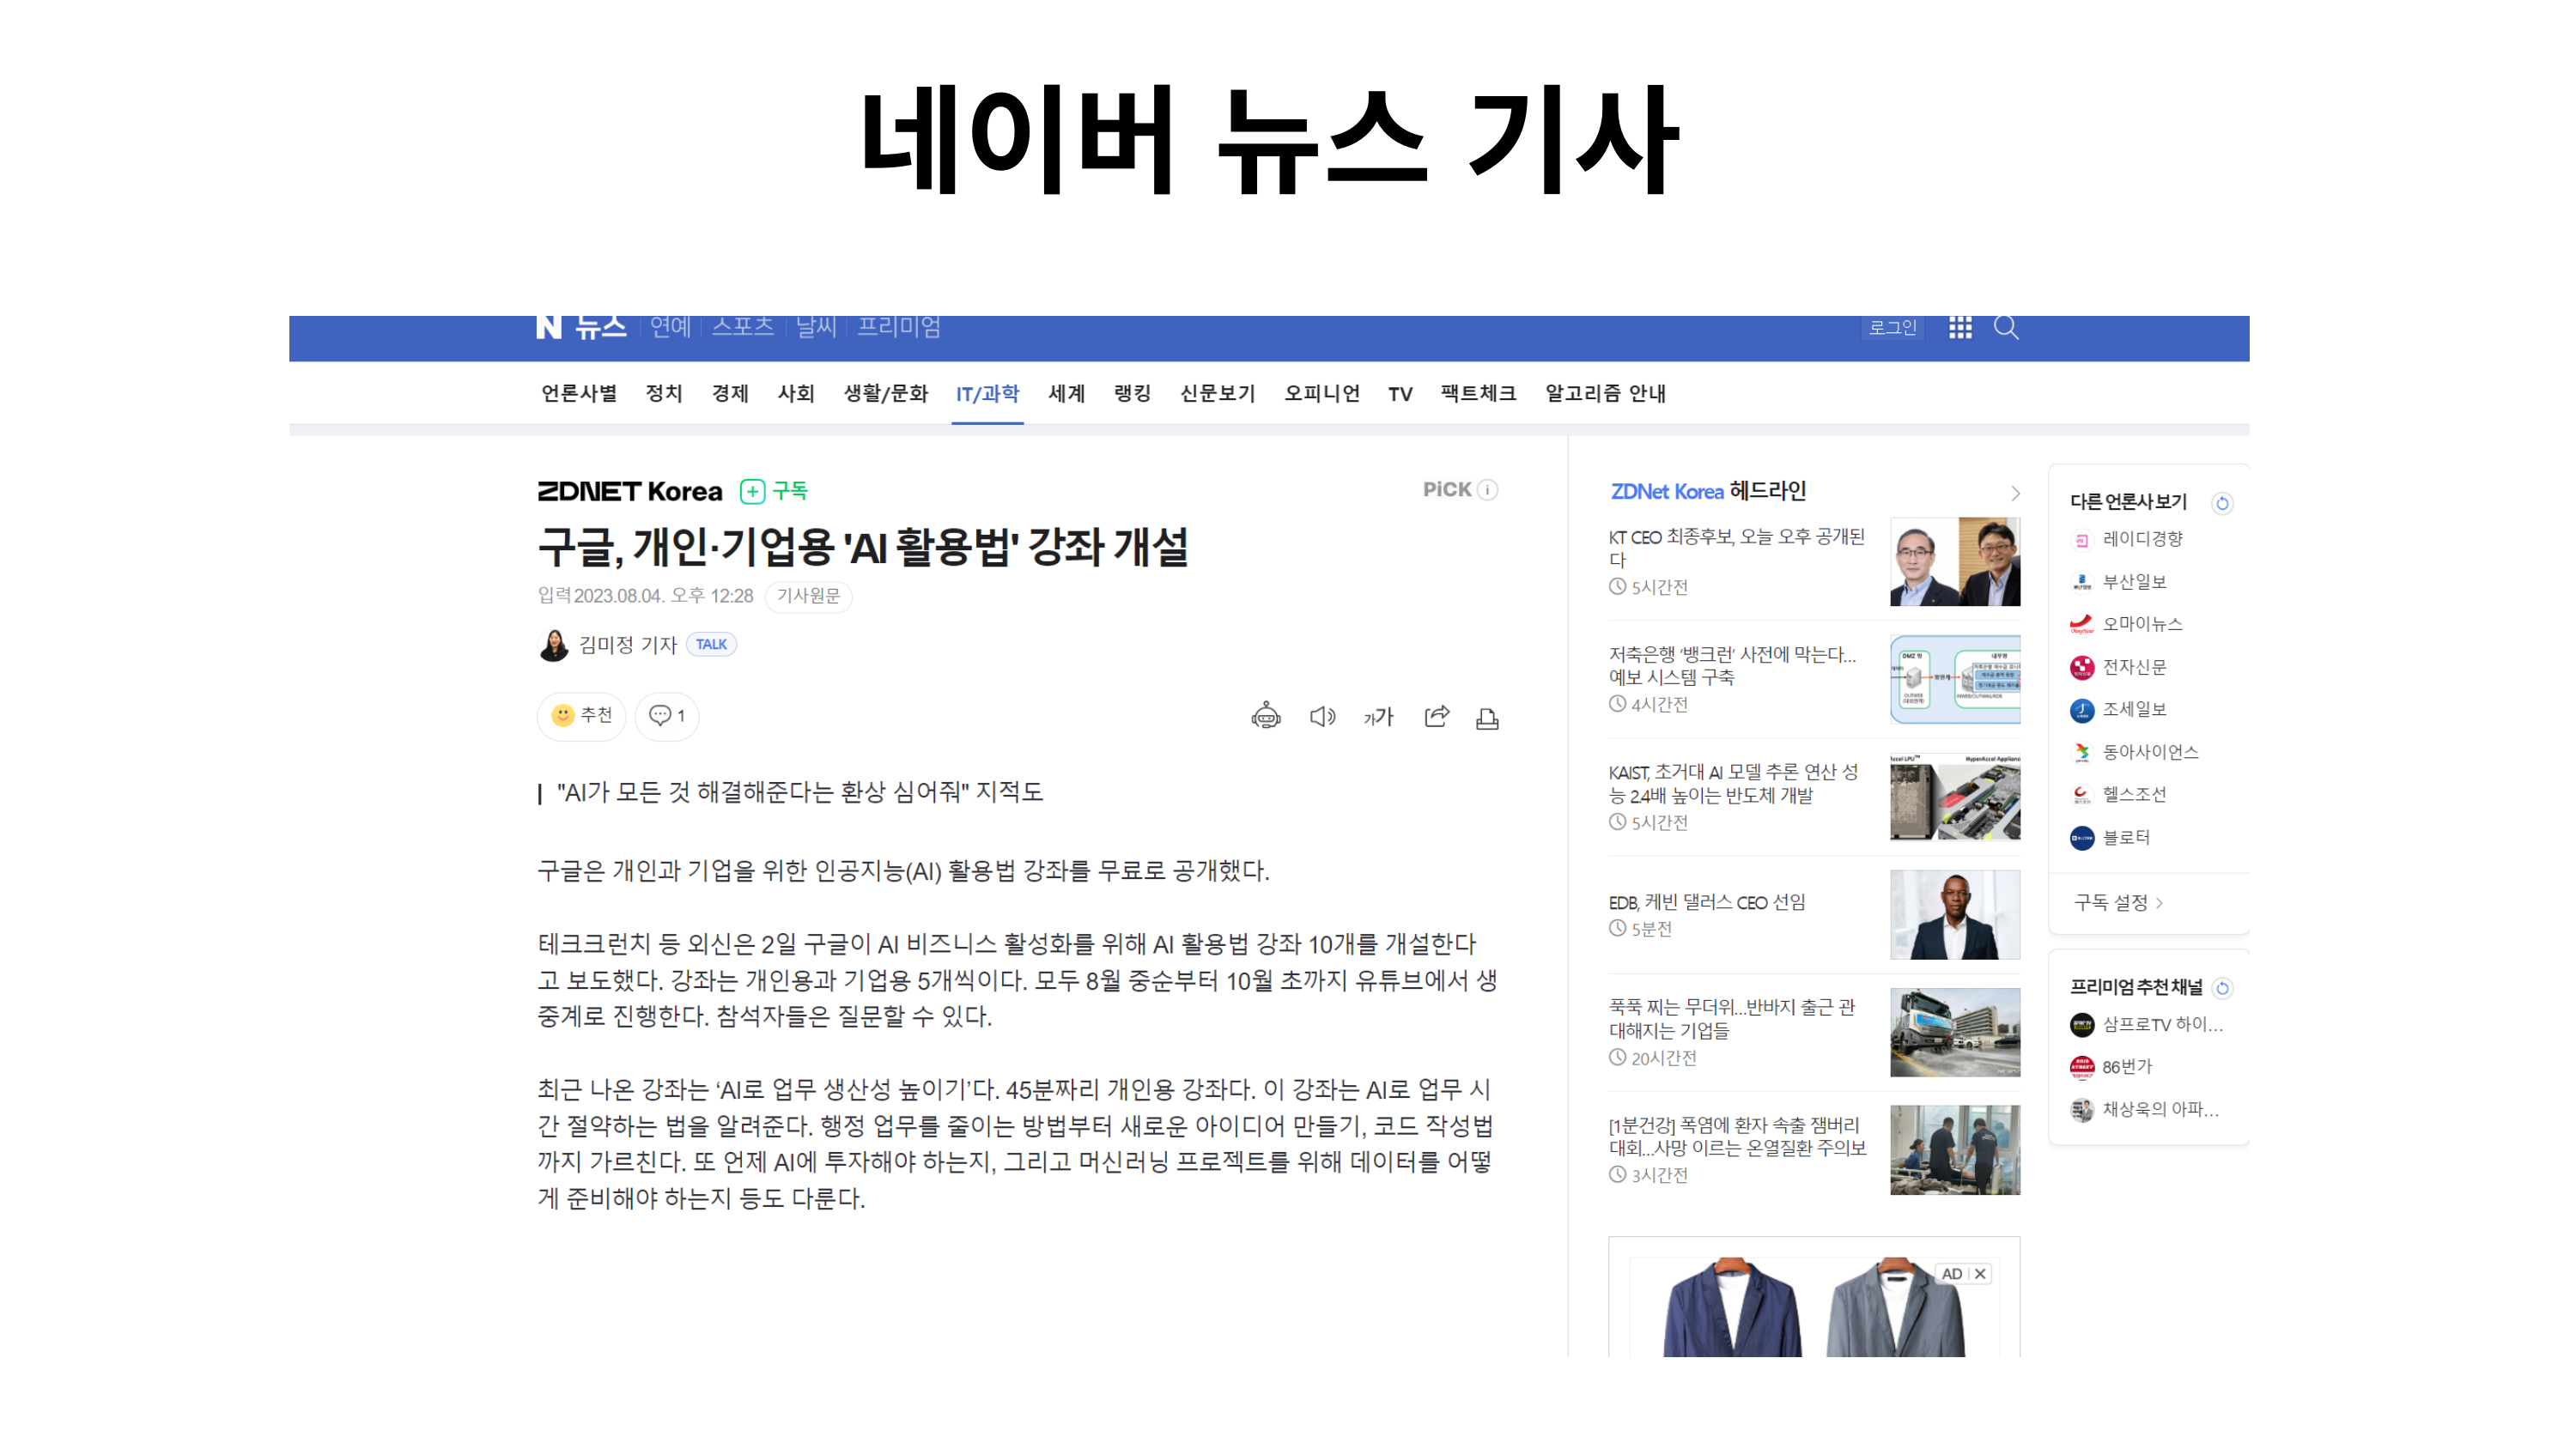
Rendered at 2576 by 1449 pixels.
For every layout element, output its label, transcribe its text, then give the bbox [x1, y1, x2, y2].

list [289, 316, 2250, 1358]
title 네이버 뉴스 기사 [690, 63, 1850, 224]
